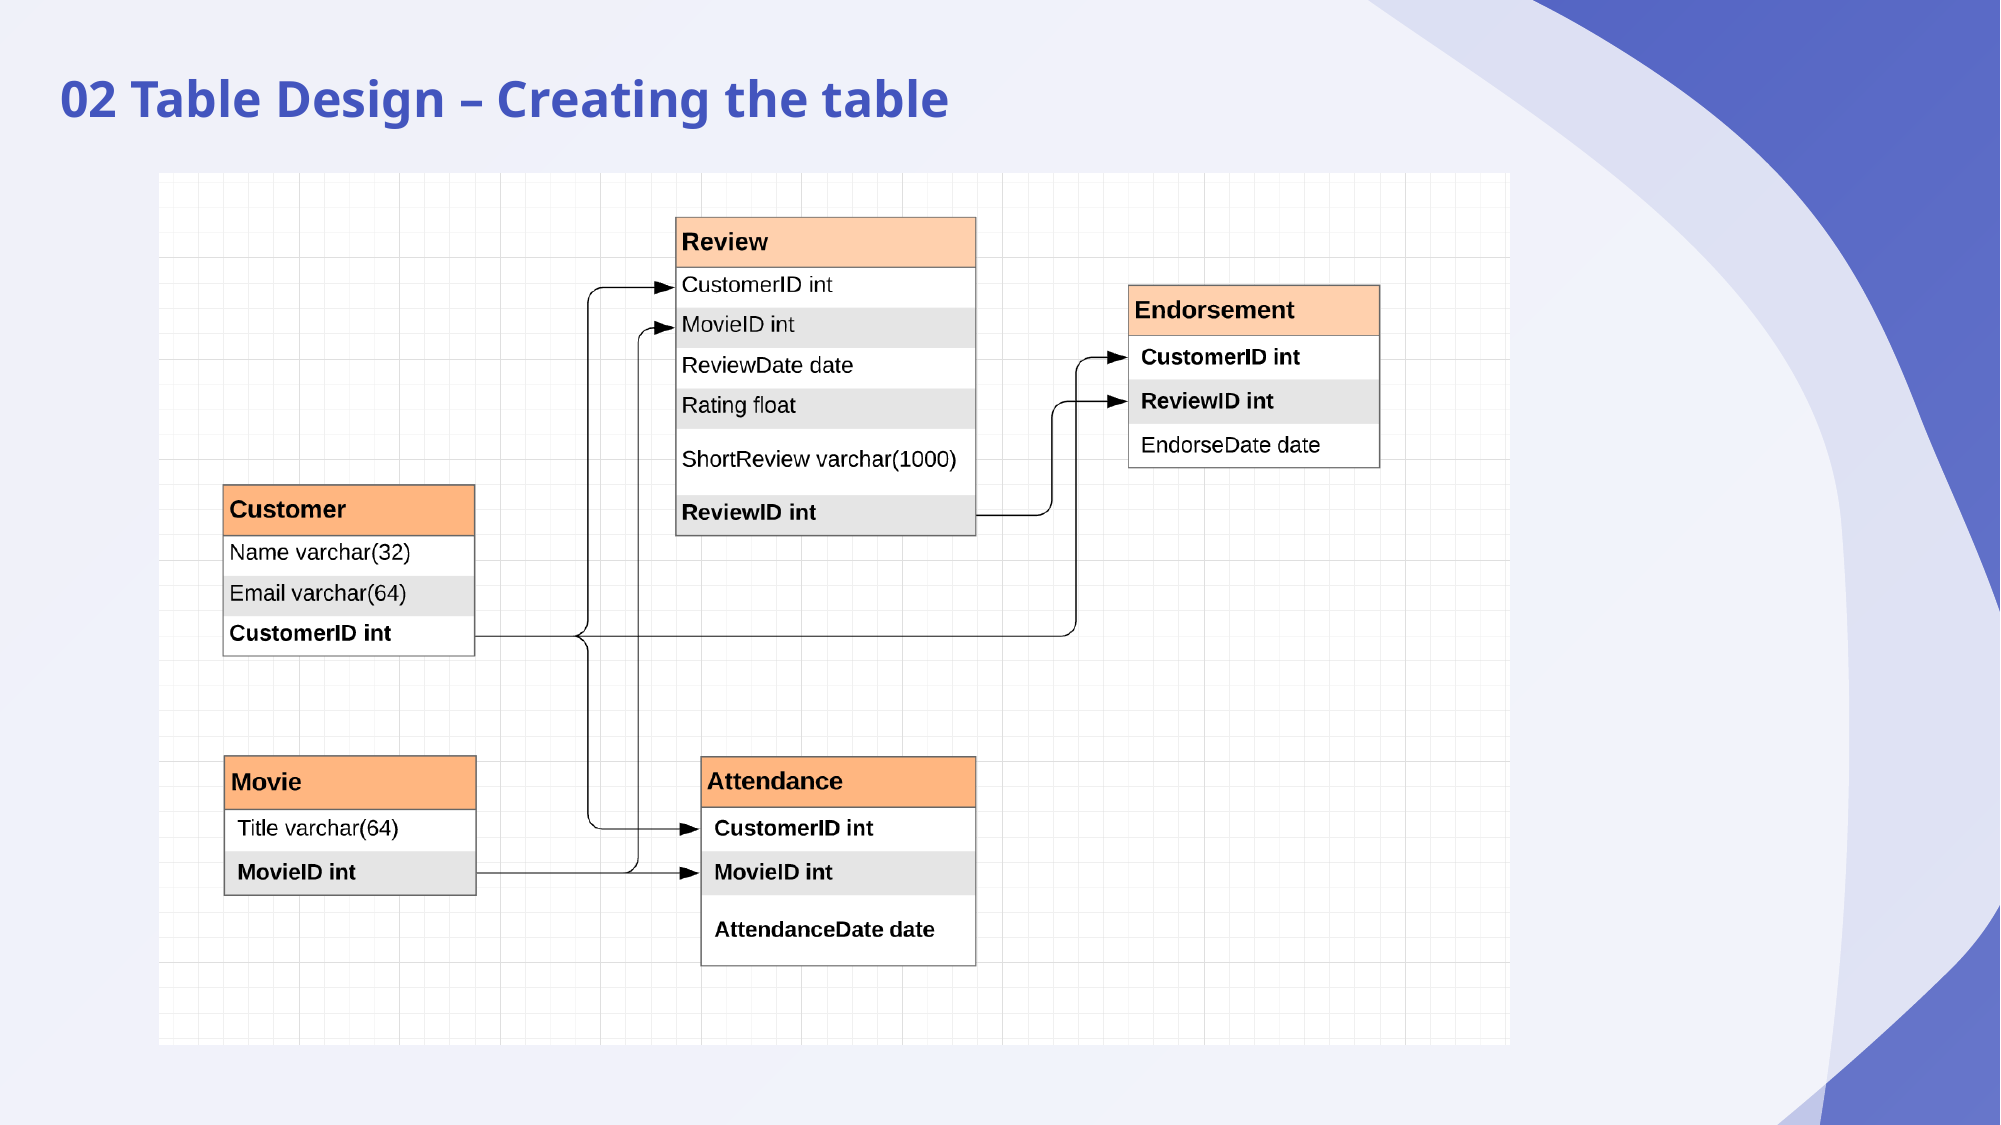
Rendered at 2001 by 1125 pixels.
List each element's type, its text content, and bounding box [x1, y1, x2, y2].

list 02 Table Design – Creating the table [52, 41, 1042, 162]
picture [159, 173, 1510, 1045]
